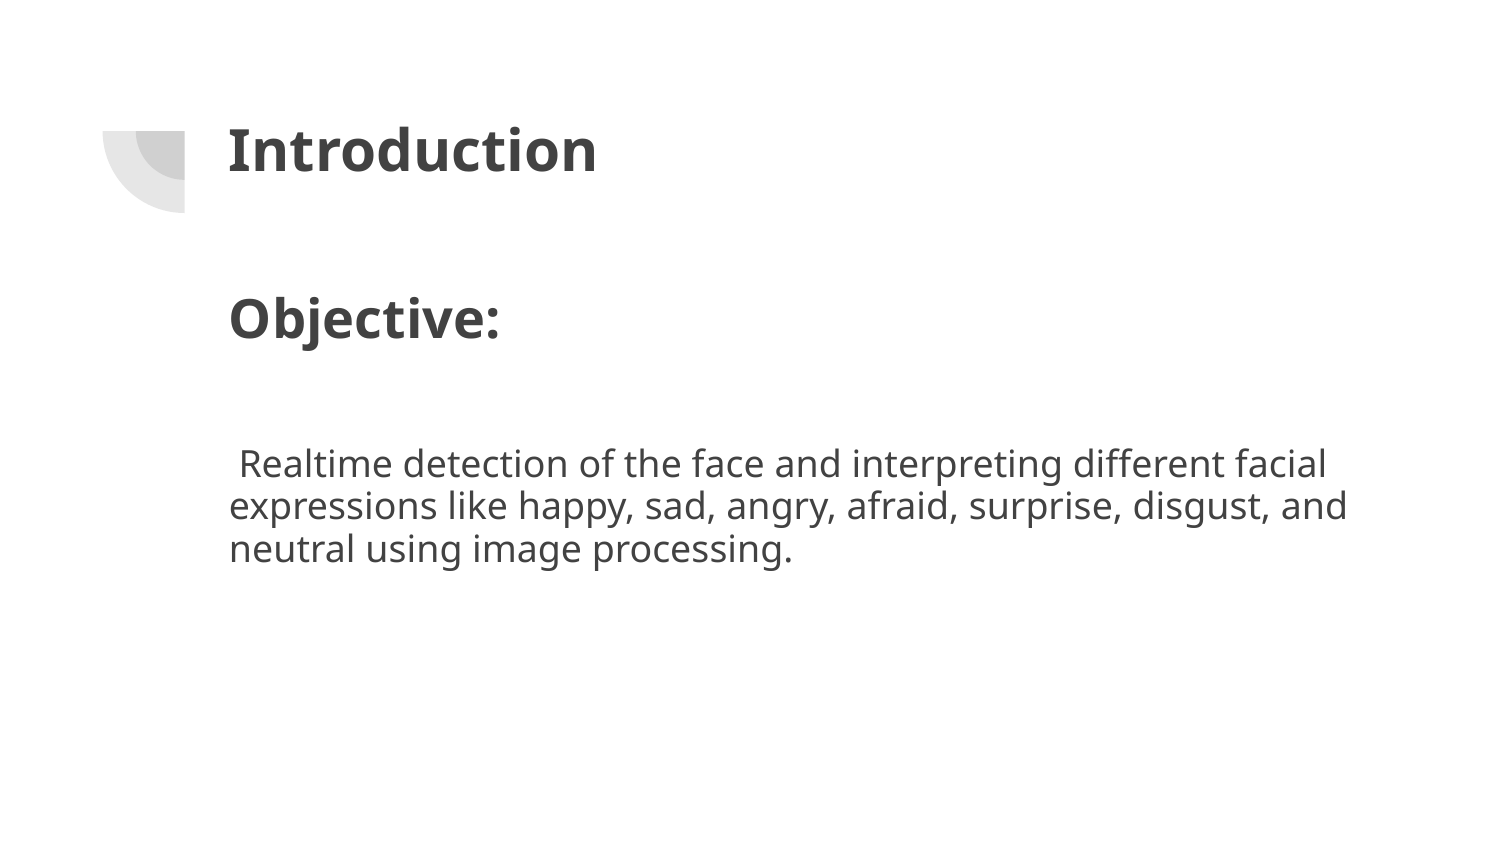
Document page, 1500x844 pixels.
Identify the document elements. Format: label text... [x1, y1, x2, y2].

list Objective: Realtime detection of the face and interpreting different facial expressions like happy, sad, angry, afraid, surprise, disgust, and neutral using image processing. [213, 273, 1368, 691]
title Introduction [213, 98, 1368, 263]
